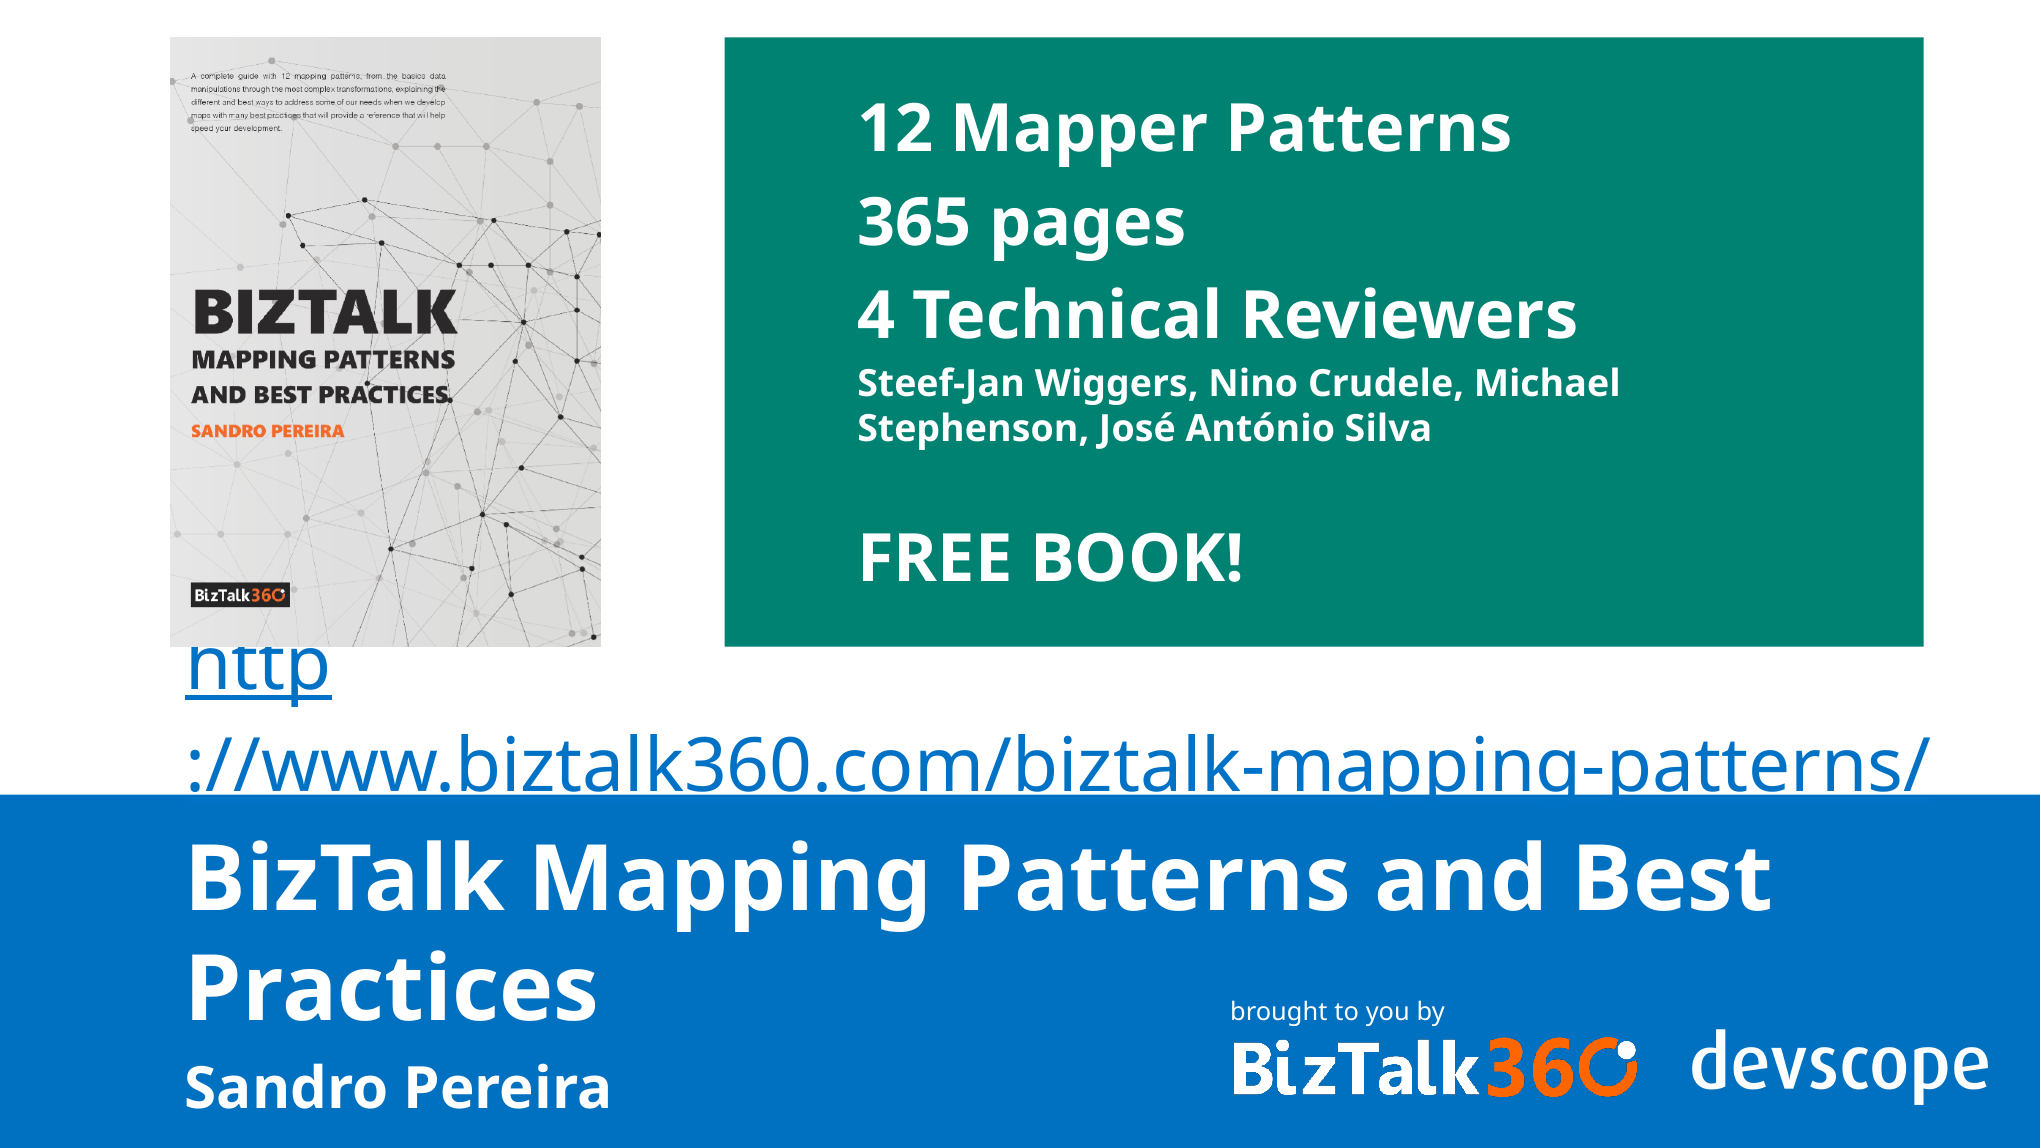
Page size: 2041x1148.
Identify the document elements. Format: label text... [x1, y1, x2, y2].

picture [1650, 987, 2030, 1147]
text_box 12 Mapper Patterns 365 pages 4 Technical Reviewers Steef-Jan Wiggers, Nino Crudele, Michael Stephenson, José António Silva FREE BOOK! [767, 77, 1871, 610]
text_box [724, 36, 1924, 647]
text_box BizTalk Mapping Patterns and Best Practices Sandro Pereira [170, 811, 1887, 1084]
text_box [0, 794, 2041, 1148]
text_box brought to you by [1215, 987, 1550, 1033]
picture [1233, 1037, 1638, 1097]
text_box http://www.biztalk360.com/biztalk-mapping-patterns/ [170, 655, 1989, 778]
picture [169, 36, 601, 647]
